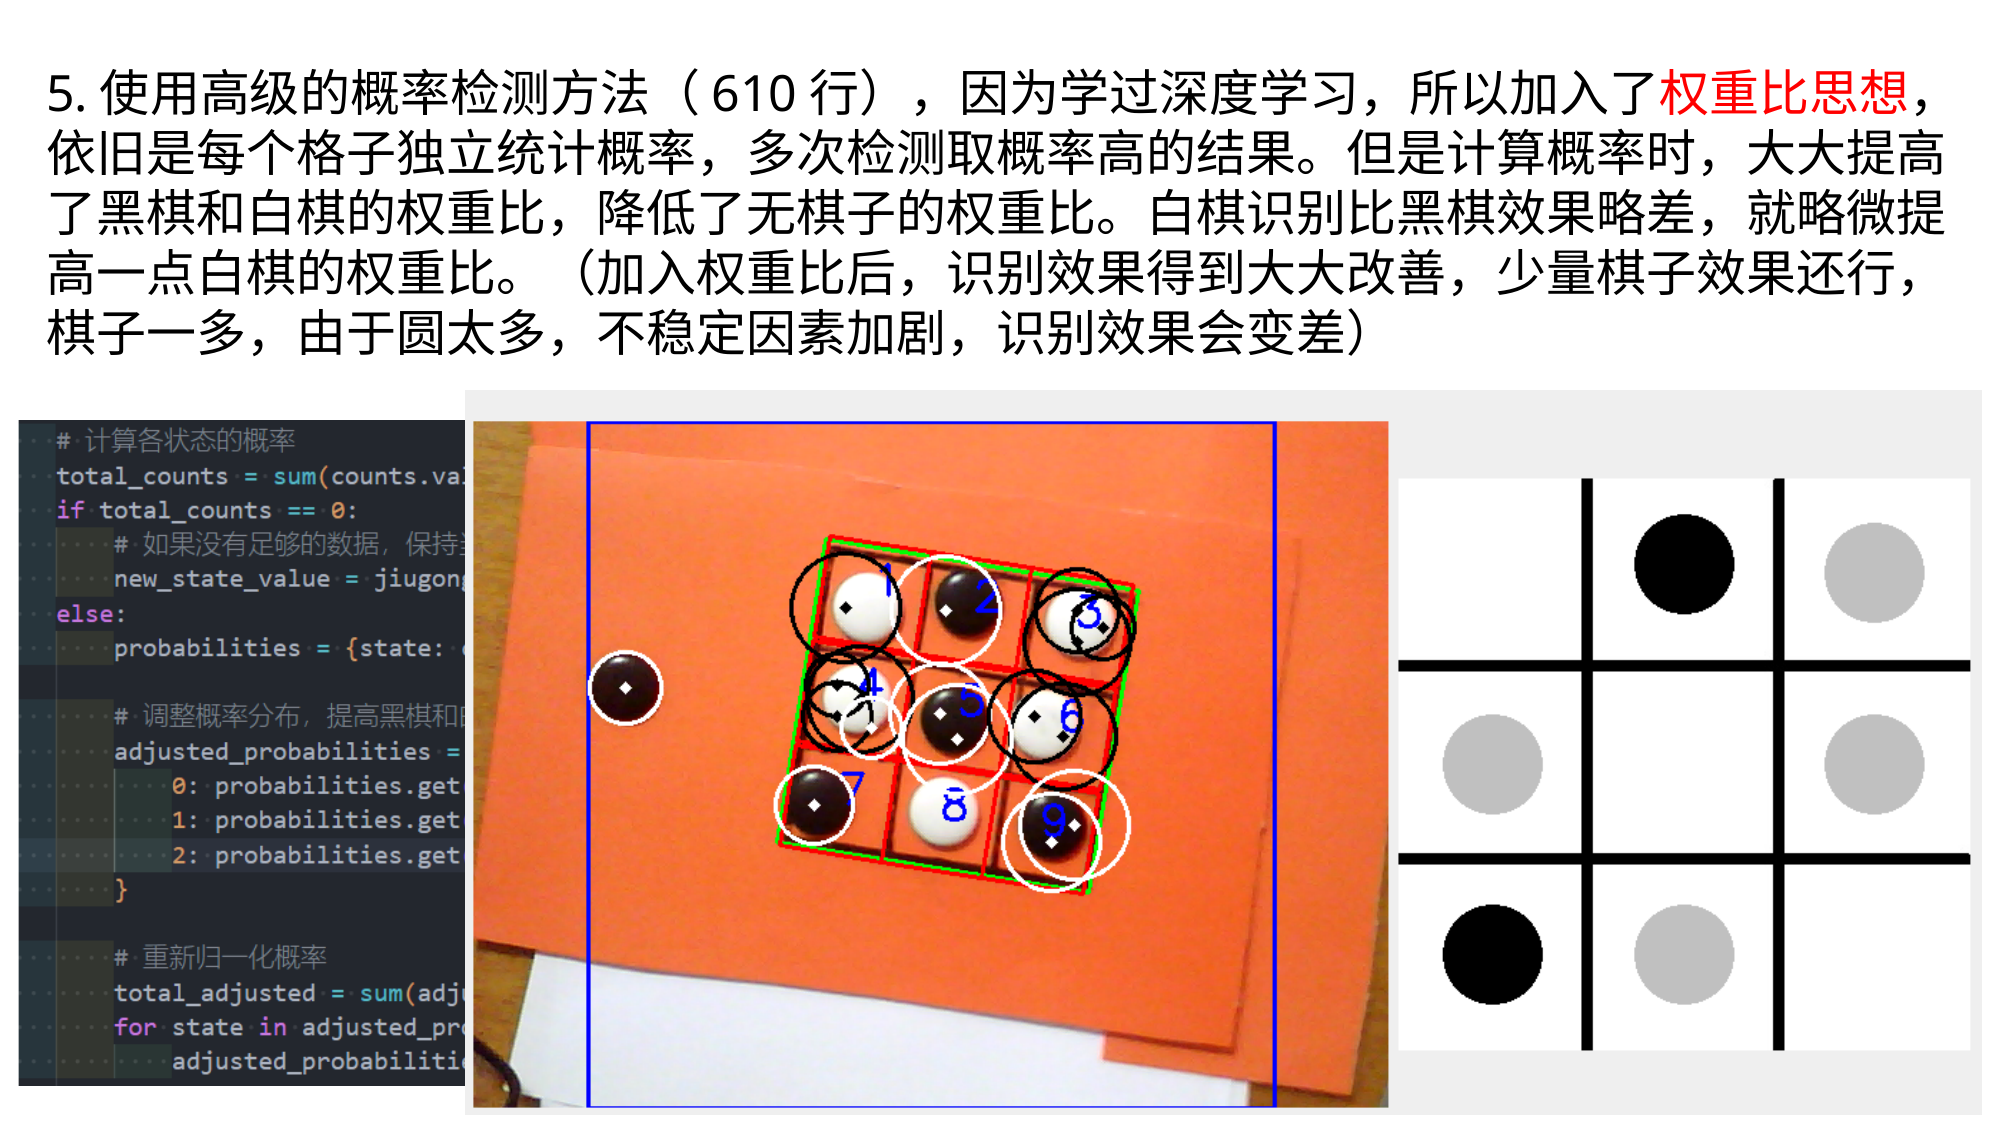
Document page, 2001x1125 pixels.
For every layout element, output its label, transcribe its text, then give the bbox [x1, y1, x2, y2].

picture [18, 390, 1982, 1115]
text_box 5.使用高级的概率检测方法（610行），因为学过深度学习，所以加入了权重比思想，依旧是每个格子独立统计概率，多次检测取概率高的结果。但是计算概率时，大大提高了黑棋和白棋的权重比，降低了无棋子的权重比。白棋识别比黑棋效果略差，就略微提高一点白棋的权重比。（加入权重比后，识别效果得到大大改善，少量棋子效果还行，棋子一多，由于圆太多，不稳定因素加剧，识别效果会变差） [31, 54, 1969, 369]
